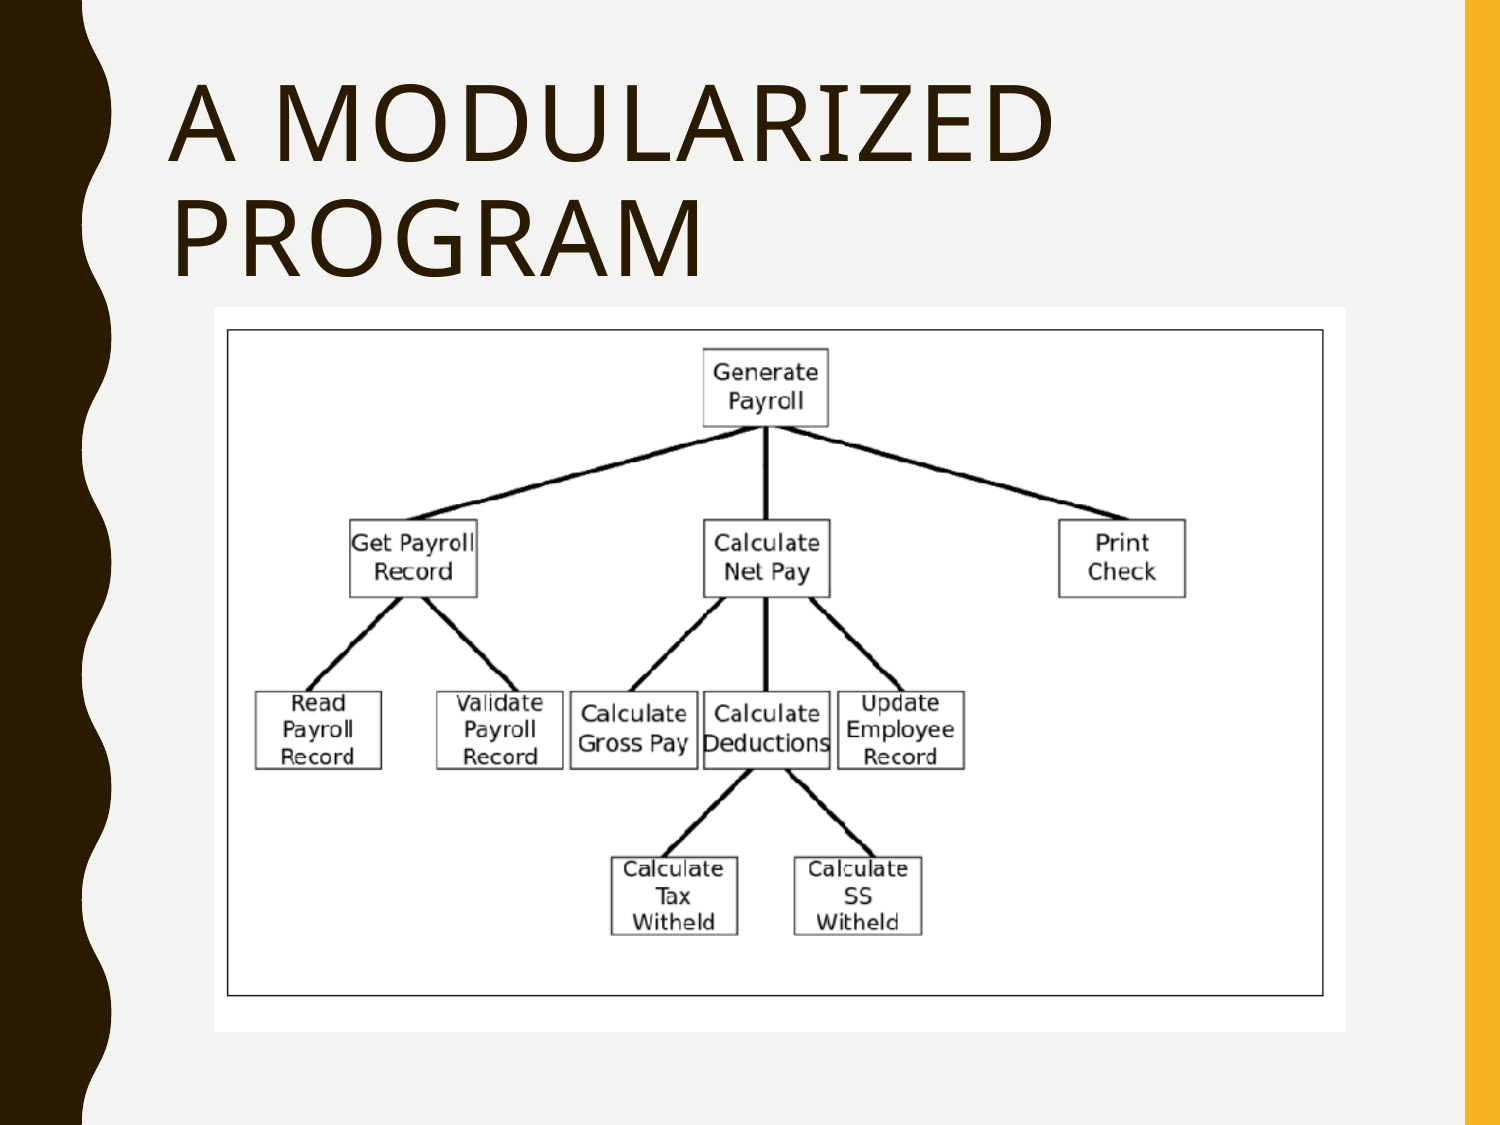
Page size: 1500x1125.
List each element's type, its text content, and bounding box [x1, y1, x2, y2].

picture [214, 307, 1346, 1032]
title A modularized program [154, 62, 1407, 308]
